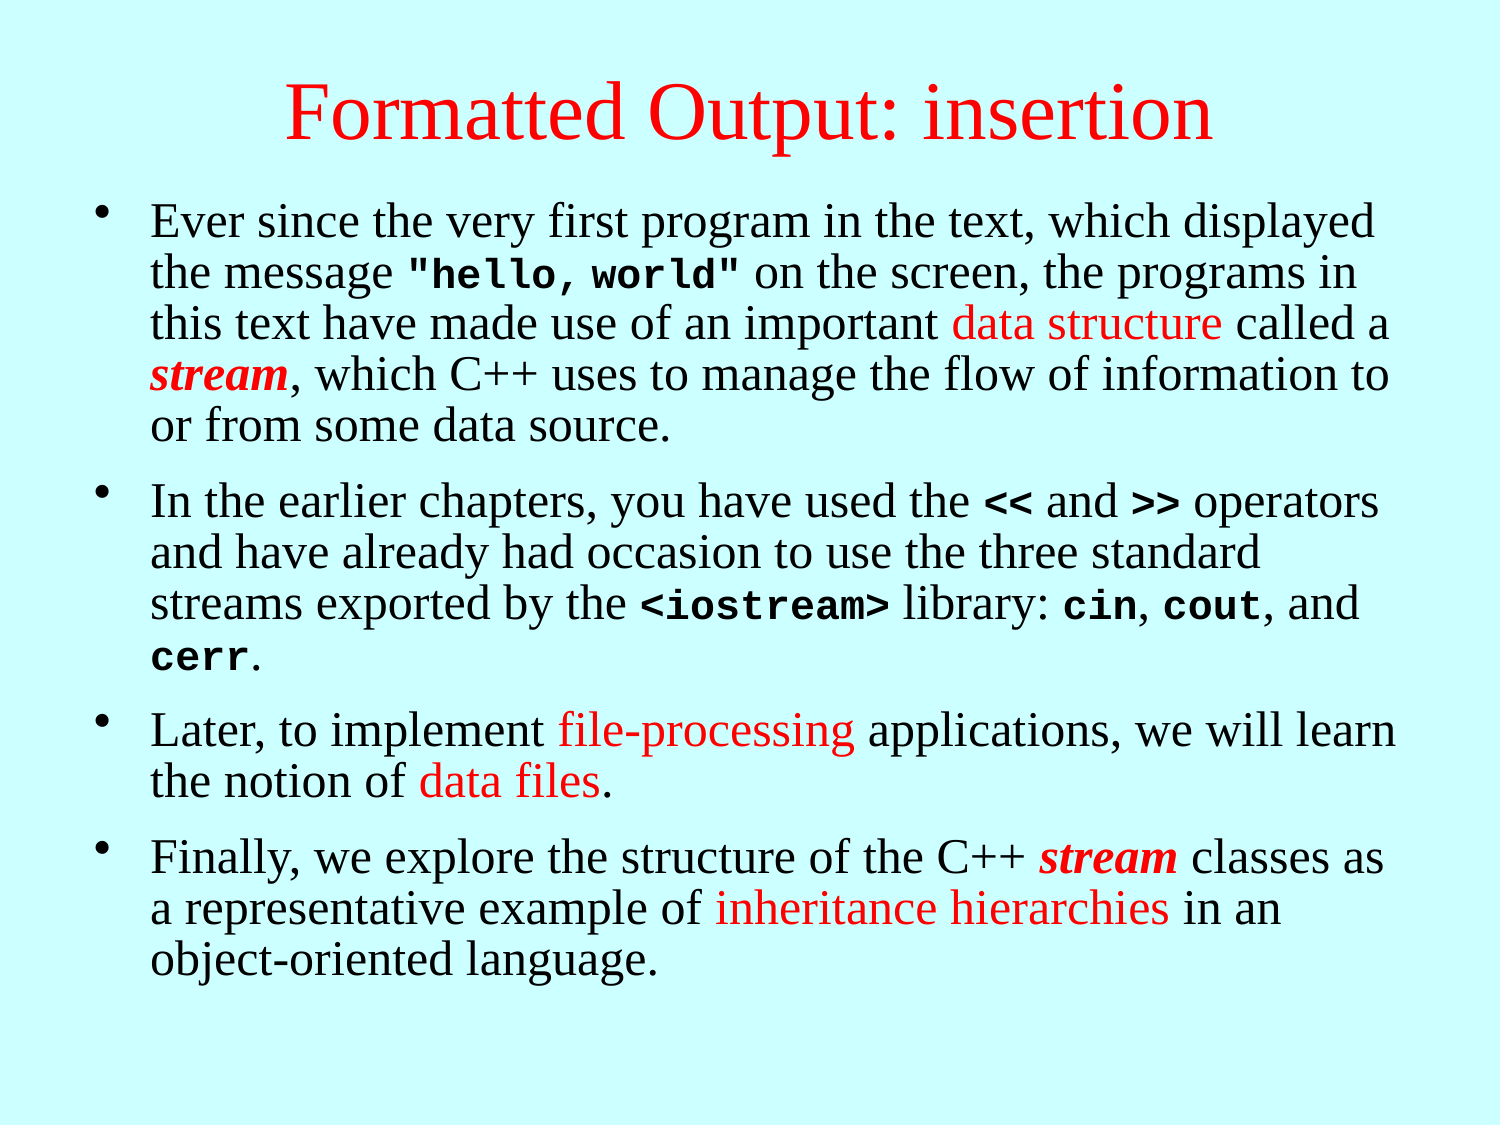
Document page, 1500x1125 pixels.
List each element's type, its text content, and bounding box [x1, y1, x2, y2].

title Formatted Output: insertion [0, 12, 1500, 201]
text_box Ever since the very first program in the text, which displayed the message "hello, world" on the screen, the programs in this text have made use of an important data structure called a stream, which C++ uses to manage the flow of information to or from some data source. In the earlier chapters, you have used the << and >> operators and have already had occasion to use the three standard streams exported by the <iostream> library: cin, cout, and cerr. Later, to implement file-processing applications, we will learn the notion of data files. Finally, we explore the structure of the C++ stream classes as a representative example of inheritance hierarchies in an object-oriented language. [79, 189, 1425, 1038]
